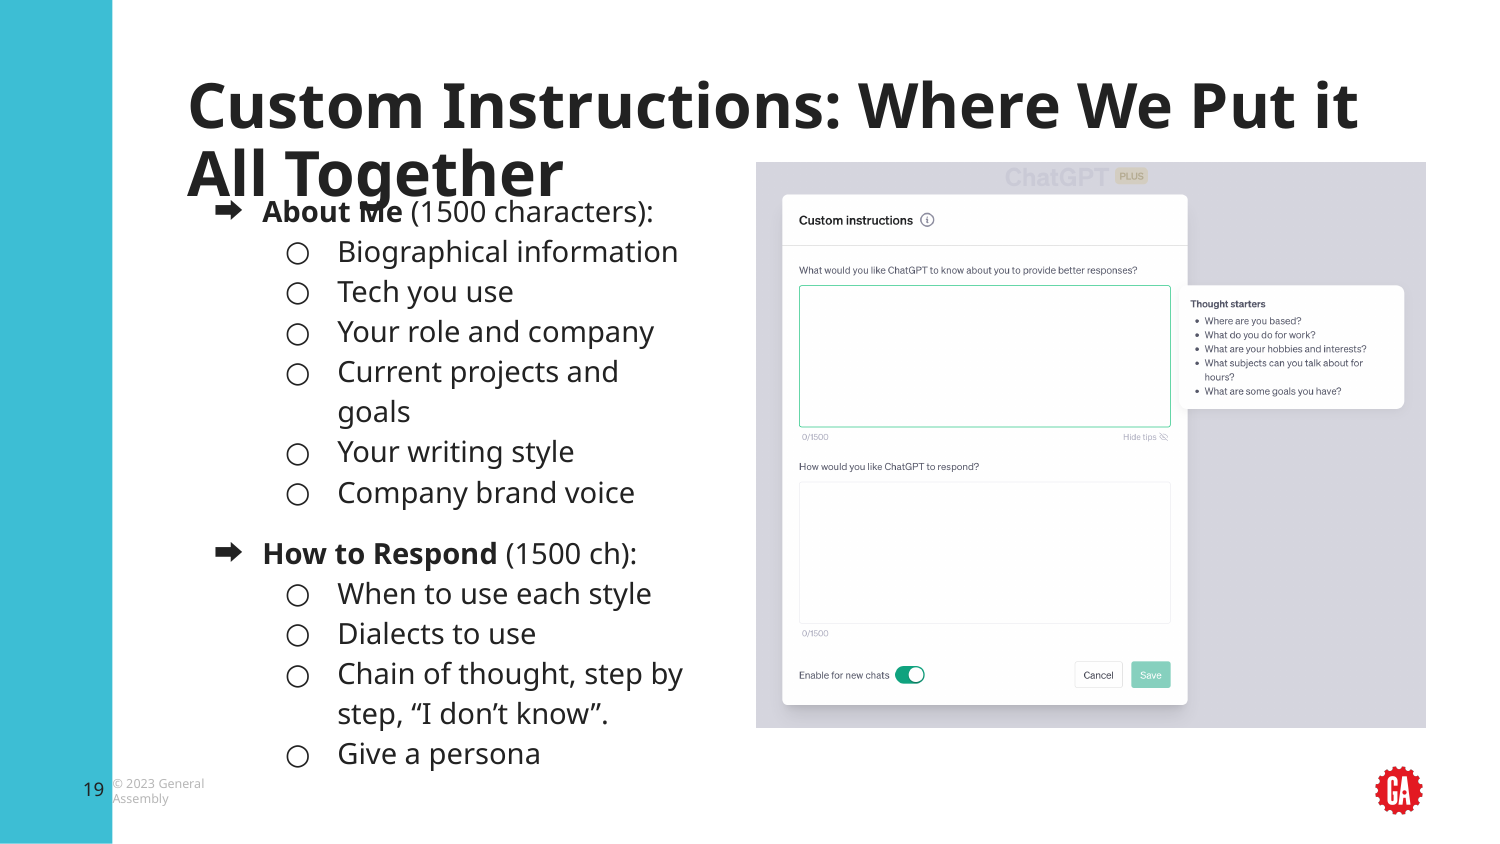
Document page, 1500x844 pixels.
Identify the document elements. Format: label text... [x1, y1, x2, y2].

list About Me (1500 characters): Biographical information Tech you use Your role and company Current projects and goals Your writing style Company brand voice How to Respond (1500 ch): When to use each style Dialects to use Chain of thought, step by step, “I don’t know”. Give a persona [187, 187, 690, 771]
slide_number ‹#› [52, 764, 105, 817]
picture [756, 162, 1426, 728]
title Custom Instructions: Where We Put it All Together [187, 75, 1426, 143]
picture [1373, 764, 1425, 817]
